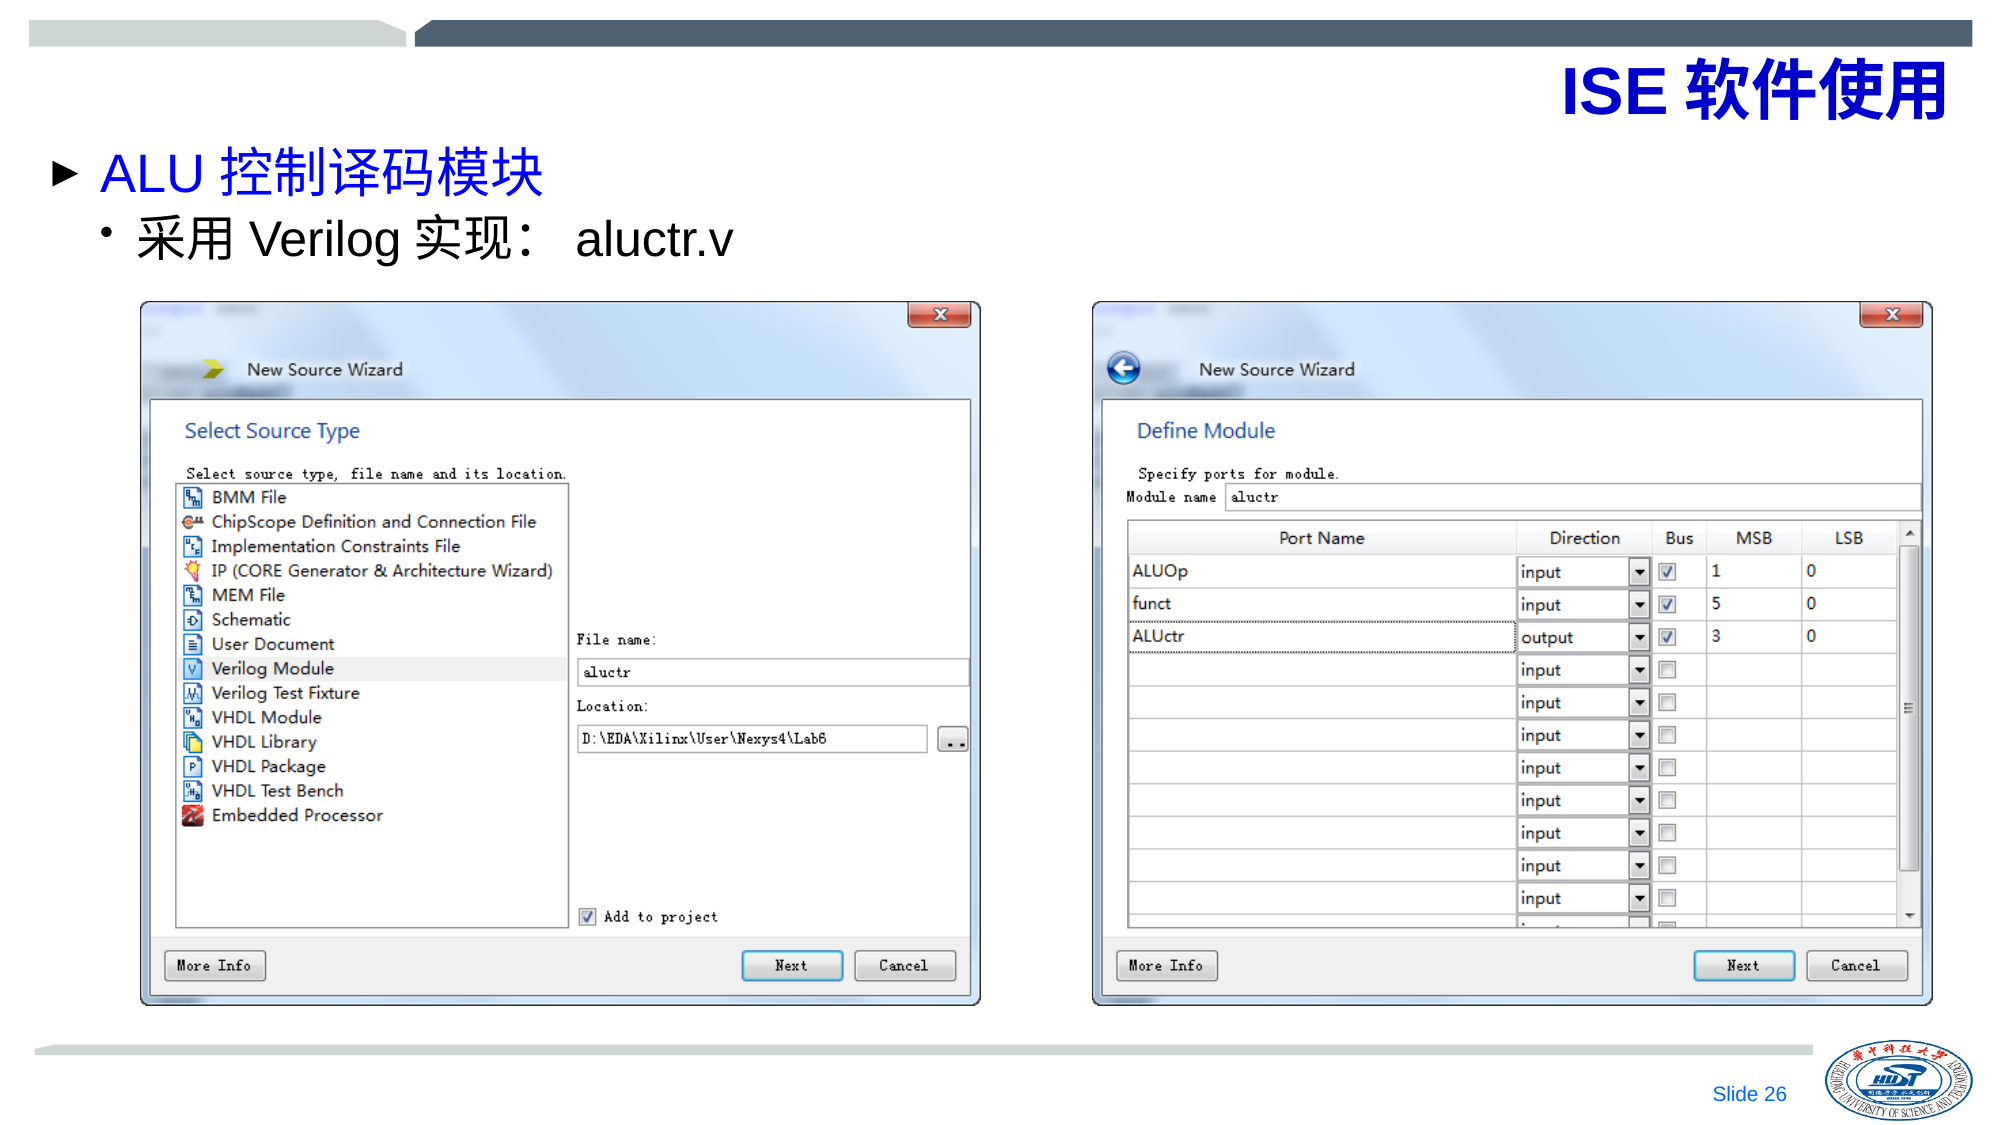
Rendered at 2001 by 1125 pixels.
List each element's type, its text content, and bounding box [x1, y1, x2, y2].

slide_number Slide 25 [1697, 1073, 1813, 1125]
picture [1824, 1039, 1973, 1121]
picture [140, 301, 982, 1007]
title ISE软件使用 [37, 53, 1967, 131]
list ALU控制译码模块 采用Verilog实现：aluctr.v [29, 131, 1973, 1035]
picture [1092, 301, 1933, 1007]
